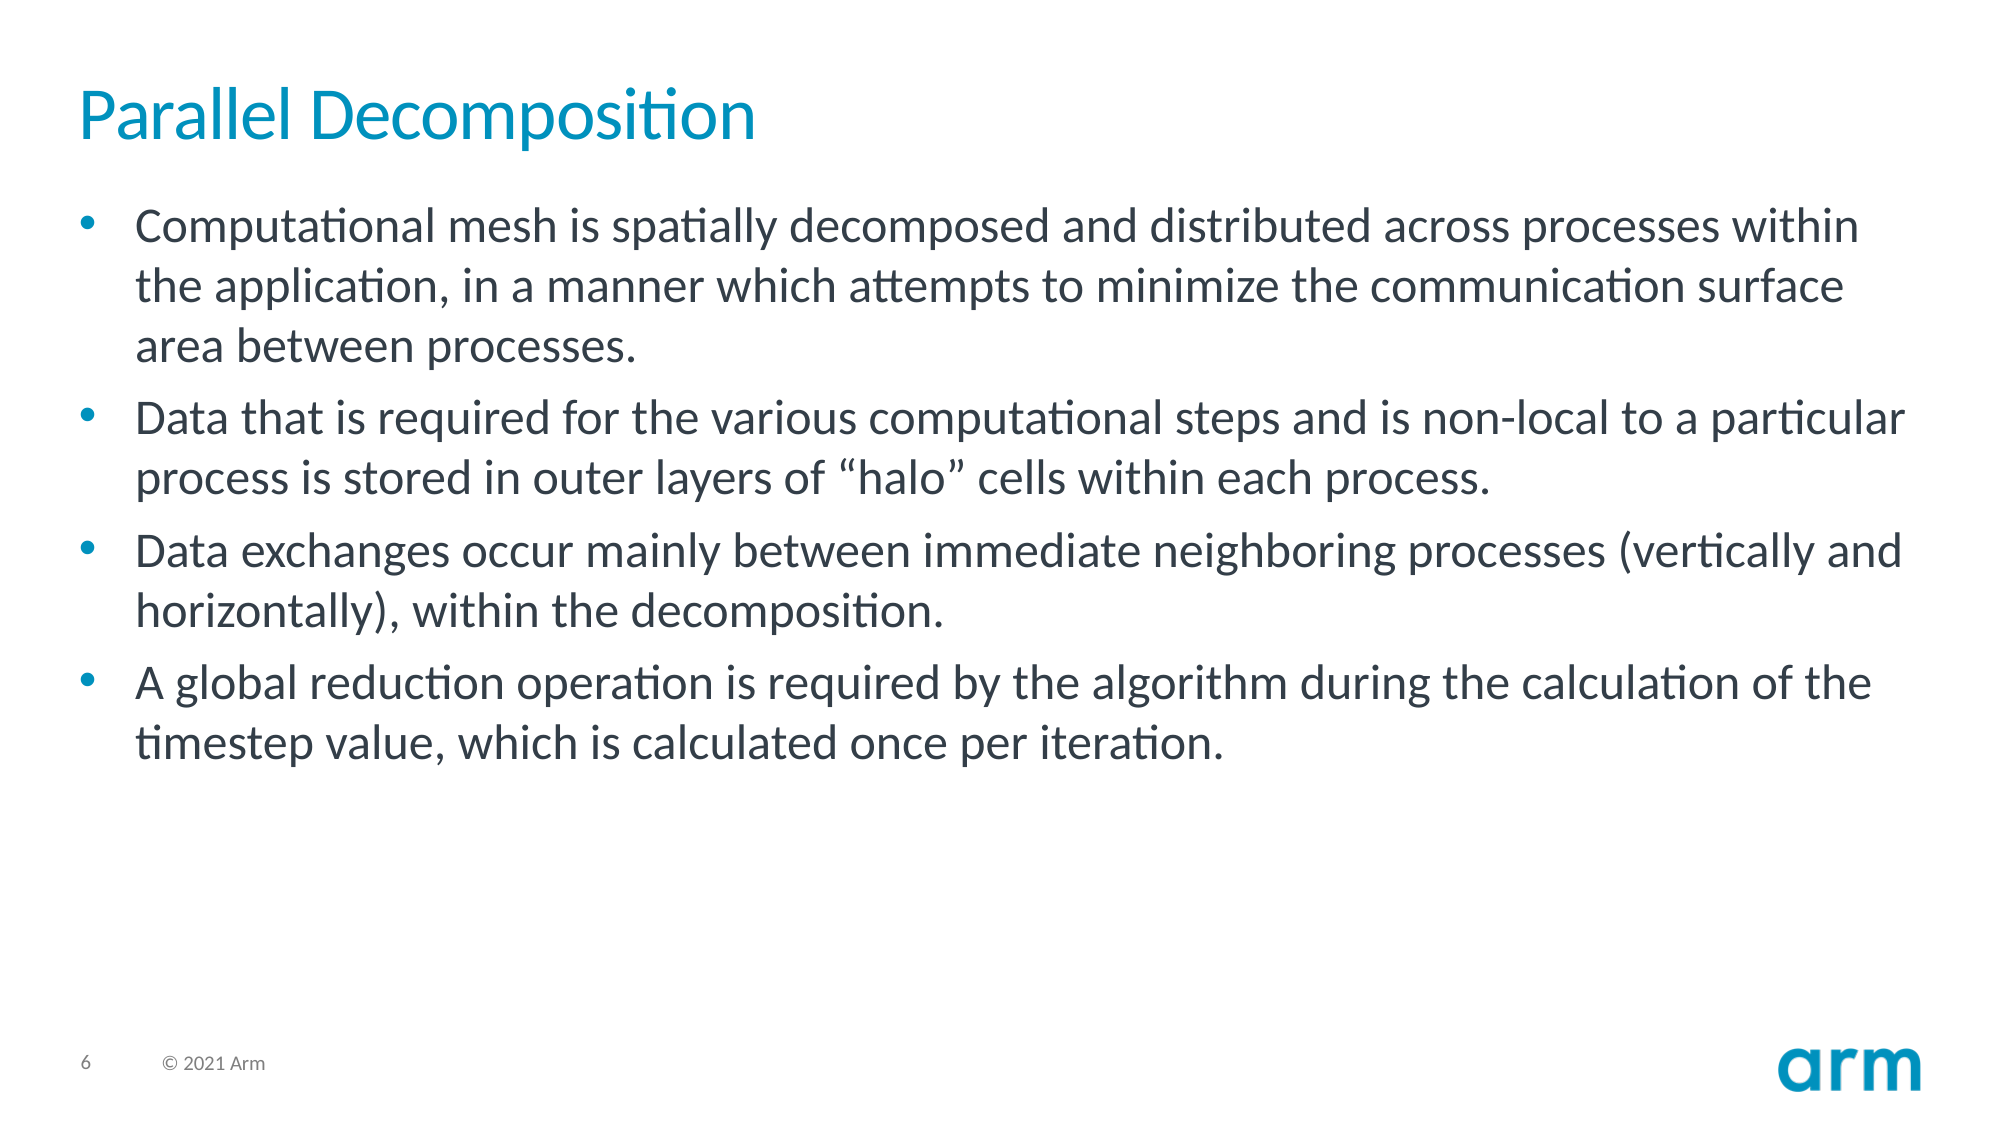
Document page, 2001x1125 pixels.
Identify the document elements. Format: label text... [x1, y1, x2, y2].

title Parallel Decomposition [78, 78, 1922, 186]
list Computational mesh is spatially decomposed and distributed across processes within the application, in a manner which attempts to minimize the communication surface area between processes. Data that is required for the various computational steps and is non-local to a particular process is stored in outer layers of “halo” cells within each process. Data exchanges occur mainly between immediate neighboring processes (vertically and horizontally), within the decomposition. A global reduction operation is required by the algorithm during the calculation of the timestep value, which is calculated once per iteration. [78, 192, 1922, 1004]
picture [1777, 1047, 1922, 1093]
